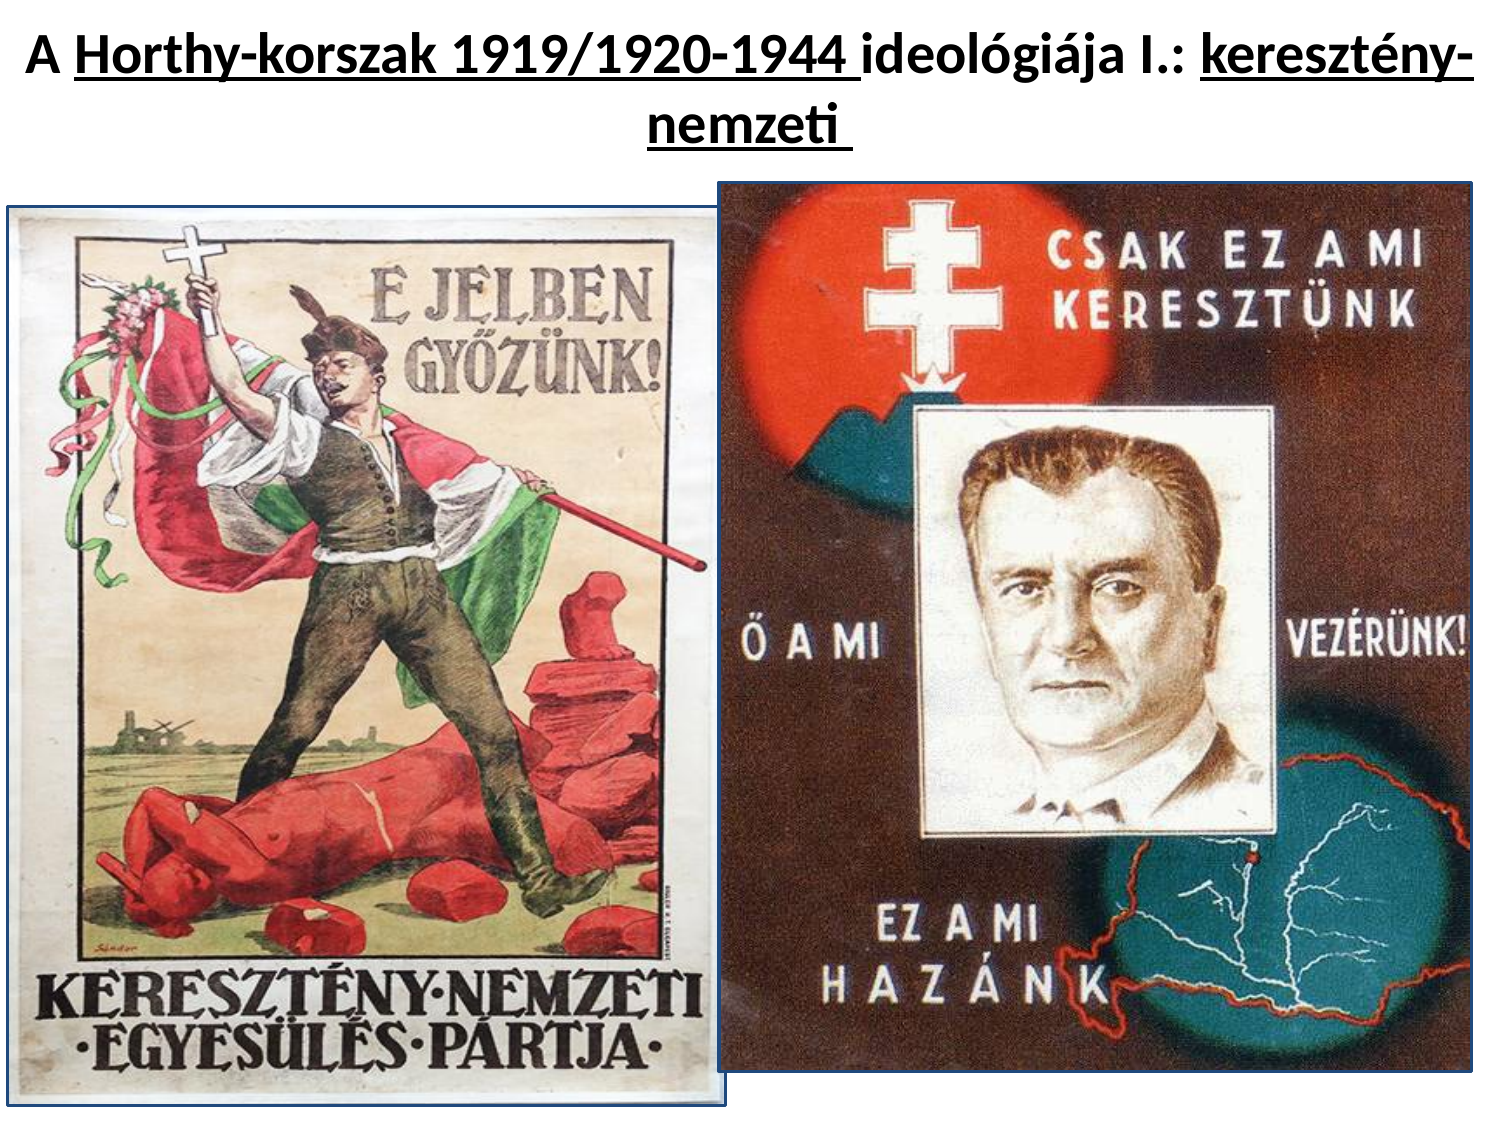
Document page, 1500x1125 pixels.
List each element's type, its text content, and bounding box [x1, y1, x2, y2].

text_box A Horthy-korszak 1919/1920-1944 ideológiája I.: keresztény-nemzeti [0, 0, 1500, 208]
picture [8, 183, 1470, 1105]
